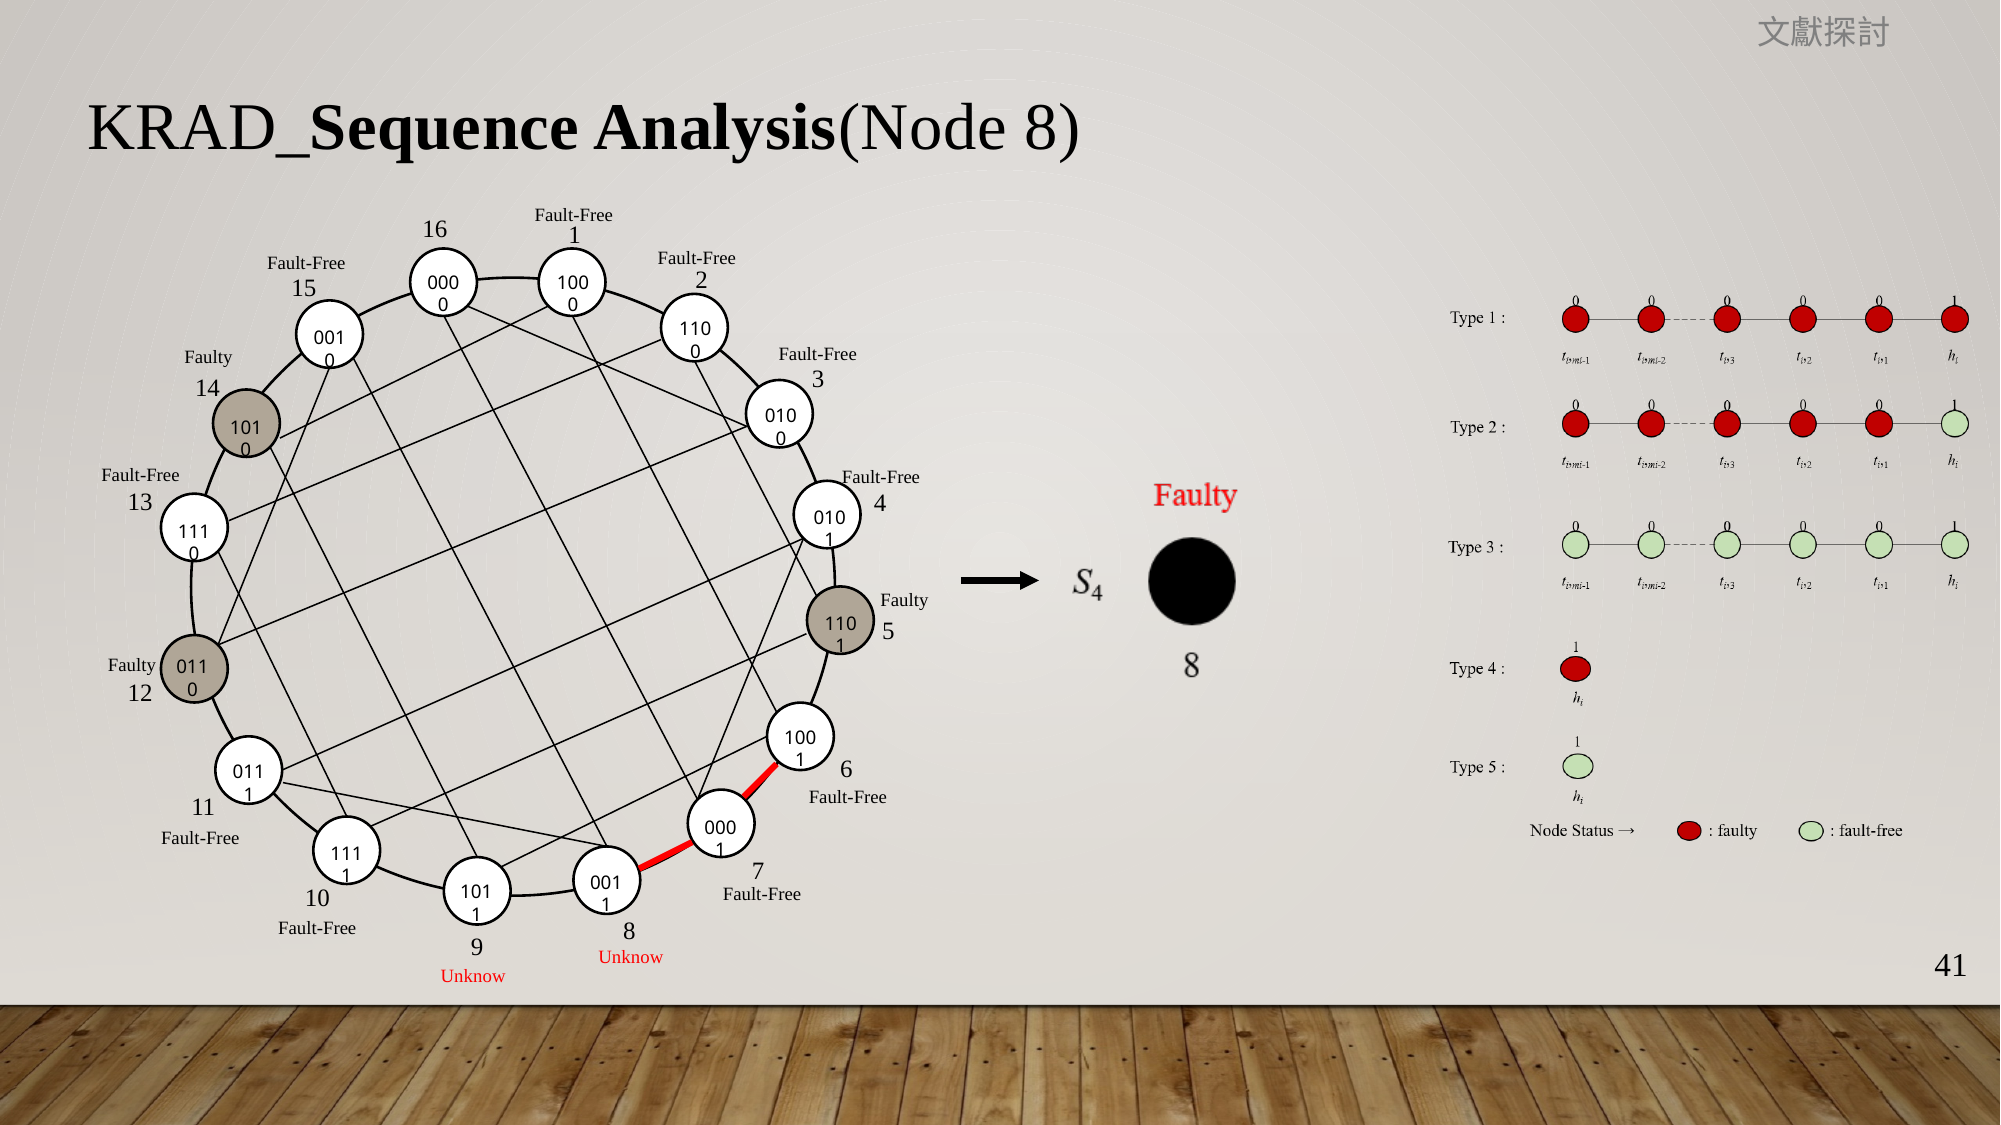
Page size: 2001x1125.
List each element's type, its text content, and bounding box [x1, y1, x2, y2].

text_box 1110 [159, 511, 217, 572]
text_box Faulty [149, 337, 228, 375]
text_box 6 [835, 745, 864, 777]
text_box 0000 [409, 263, 478, 305]
text_box 0011 [571, 868, 641, 923]
picture [1436, 286, 1971, 852]
text_box [543, 256, 602, 263]
text_box 15 [270, 281, 338, 309]
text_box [282, 538, 697, 770]
text_box 9 [450, 933, 504, 955]
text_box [500, 735, 768, 868]
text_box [370, 621, 697, 770]
text_box 0110 [158, 647, 217, 708]
picture [1040, 464, 1290, 709]
text_box Fault-Free [247, 243, 366, 281]
text_box [667, 298, 721, 305]
text_box [818, 558, 837, 592]
text_box 13 [112, 493, 168, 524]
text_box 1101 [806, 603, 875, 664]
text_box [697, 538, 804, 800]
text_box [608, 290, 649, 305]
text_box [217, 414, 747, 646]
text_box Faulty [845, 580, 964, 618]
text_box Fault-Free [703, 874, 821, 912]
text_box [478, 847, 500, 863]
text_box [694, 361, 818, 597]
text_box Fault-Free [514, 194, 633, 233]
text_box Fault-Free [637, 237, 756, 276]
text_box [204, 469, 217, 499]
text_box Unknow [571, 937, 690, 975]
text_box 文獻探討 [1665, 3, 1983, 59]
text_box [217, 646, 282, 817]
text_box 10 [283, 874, 352, 908]
text_box Fault-Free [81, 455, 200, 493]
text_box [169, 633, 217, 647]
text_box Fault-Free [807, 777, 907, 815]
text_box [768, 621, 807, 827]
text_box Fault-Free [141, 817, 260, 856]
text_box [168, 492, 217, 511]
text_box [818, 480, 856, 497]
text_box [807, 664, 827, 703]
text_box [217, 367, 228, 414]
text_box 7 [736, 847, 775, 874]
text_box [269, 817, 478, 858]
text_box 1000 [538, 263, 608, 305]
text_box Unknow [414, 955, 533, 994]
slide_number 41 [1910, 935, 1983, 996]
text_box [505, 868, 571, 897]
text_box 1 [548, 233, 601, 256]
picture [0, 1005, 2000, 1125]
text_box [810, 585, 845, 603]
text_box [338, 300, 349, 305]
text_box [189, 572, 217, 641]
text_box [804, 597, 813, 621]
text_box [228, 327, 662, 521]
text_box [414, 251, 473, 263]
text_box 11 [169, 782, 217, 817]
text_box 0101 [818, 497, 864, 558]
text_box 1010 [211, 408, 217, 469]
text_box 14 [173, 375, 217, 409]
text_box [478, 276, 538, 305]
text_box KRAD_Sequence Analysis(Node 8) [72, 75, 1097, 170]
text_box 1011 [442, 872, 511, 933]
text_box 5 [875, 618, 912, 652]
text_box Faulty [73, 644, 191, 683]
text_box 12 [112, 683, 168, 714]
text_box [571, 315, 778, 414]
text_box 1001 [807, 718, 835, 777]
text_box [377, 292, 409, 305]
text_box 2 [675, 276, 728, 301]
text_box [282, 770, 608, 847]
text_box 1111 [312, 858, 381, 894]
text_box Fault-Free [778, 333, 877, 372]
text_box [381, 858, 462, 890]
text_box [807, 701, 830, 718]
text_box Fault-Free [258, 908, 377, 946]
text_box 3 [818, 372, 845, 401]
text_box [447, 855, 507, 872]
text_box 4 [856, 495, 904, 525]
text_box 16 [400, 205, 469, 251]
text_box 8 [603, 907, 656, 937]
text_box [279, 305, 549, 427]
text_box Fault-Free [821, 457, 940, 495]
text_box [549, 305, 747, 327]
